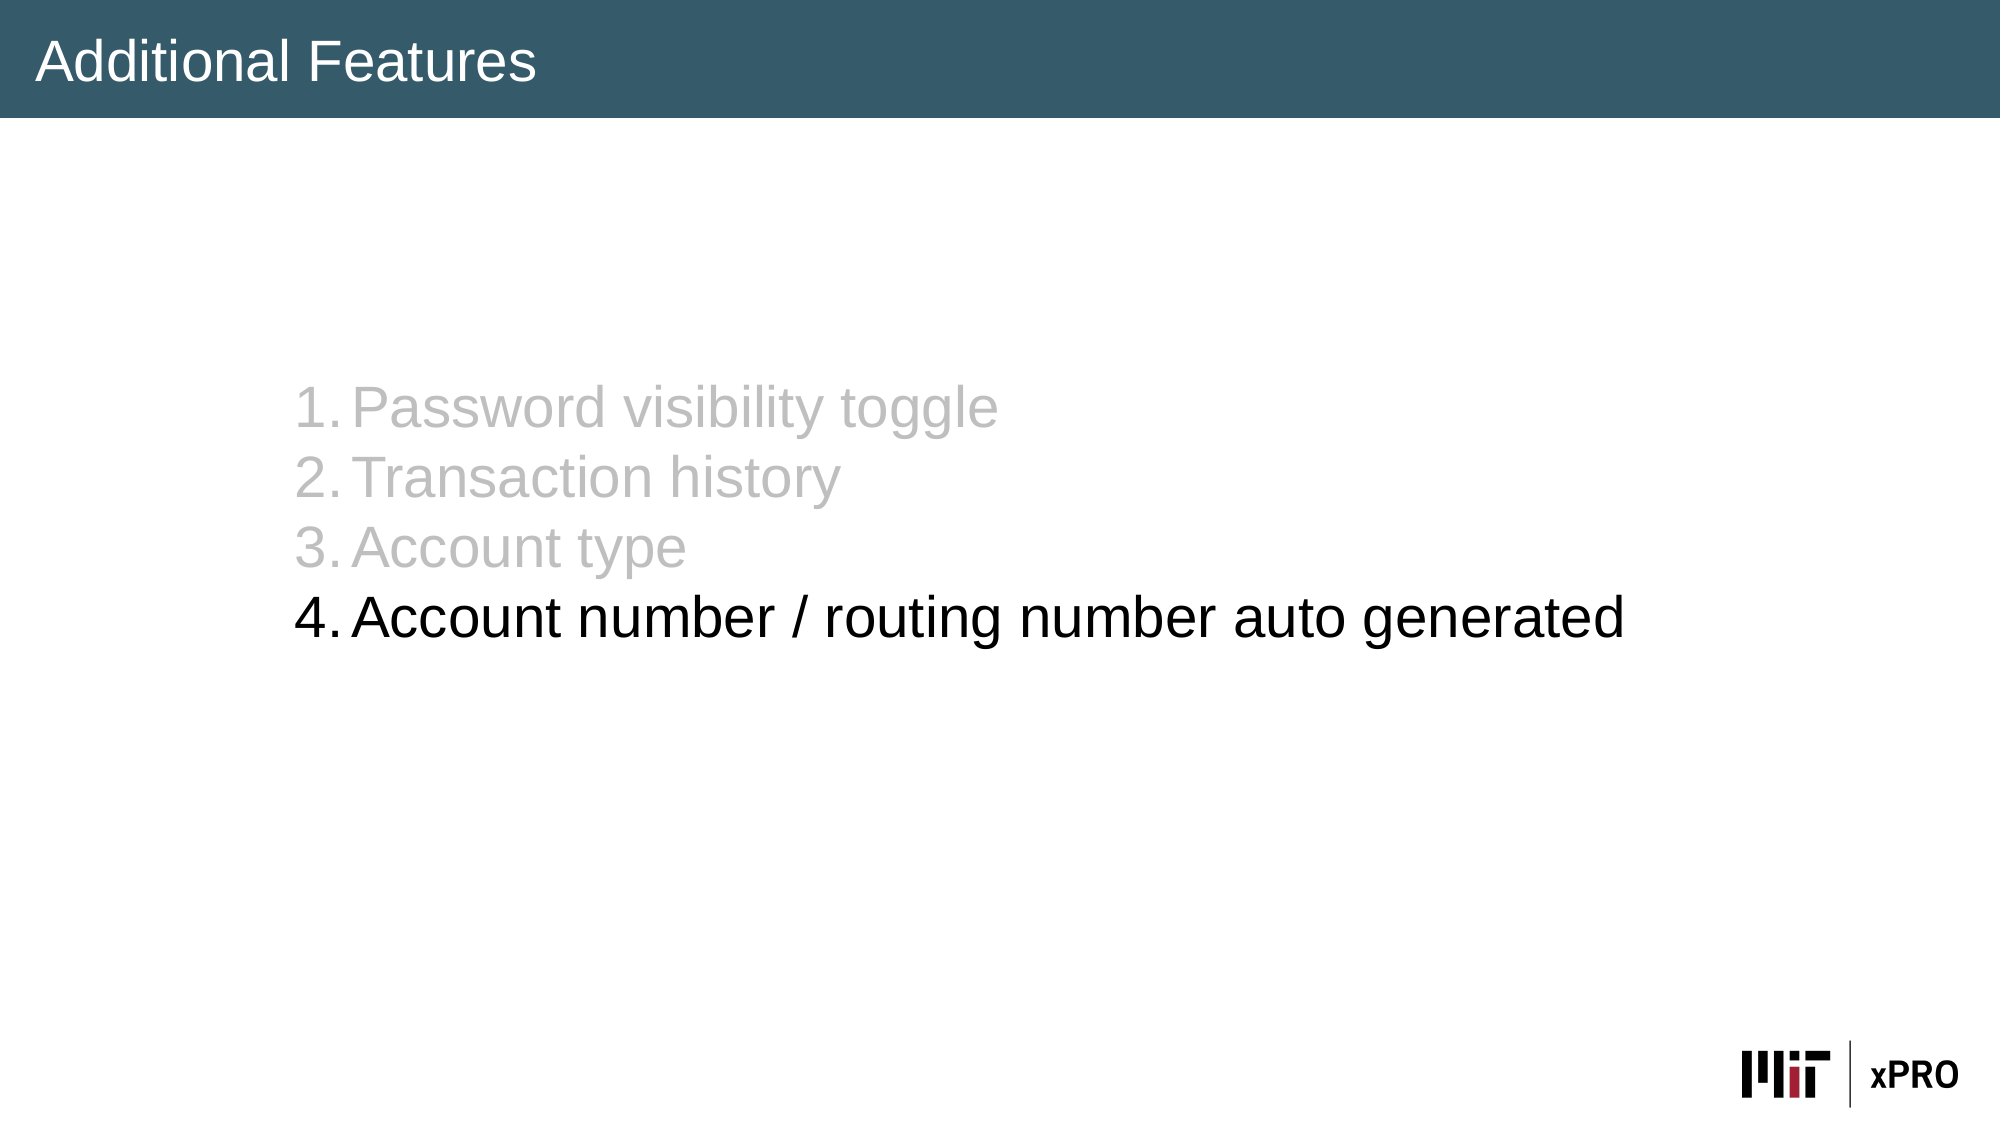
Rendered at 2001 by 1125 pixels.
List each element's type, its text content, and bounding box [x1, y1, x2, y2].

picture [0, 0, 2000, 118]
text_box Additional Features [20, 15, 1925, 101]
picture [1742, 1040, 1958, 1108]
text_box Password visibility toggle Transaction history Account type Account number / routing number auto generated [279, 361, 1862, 657]
